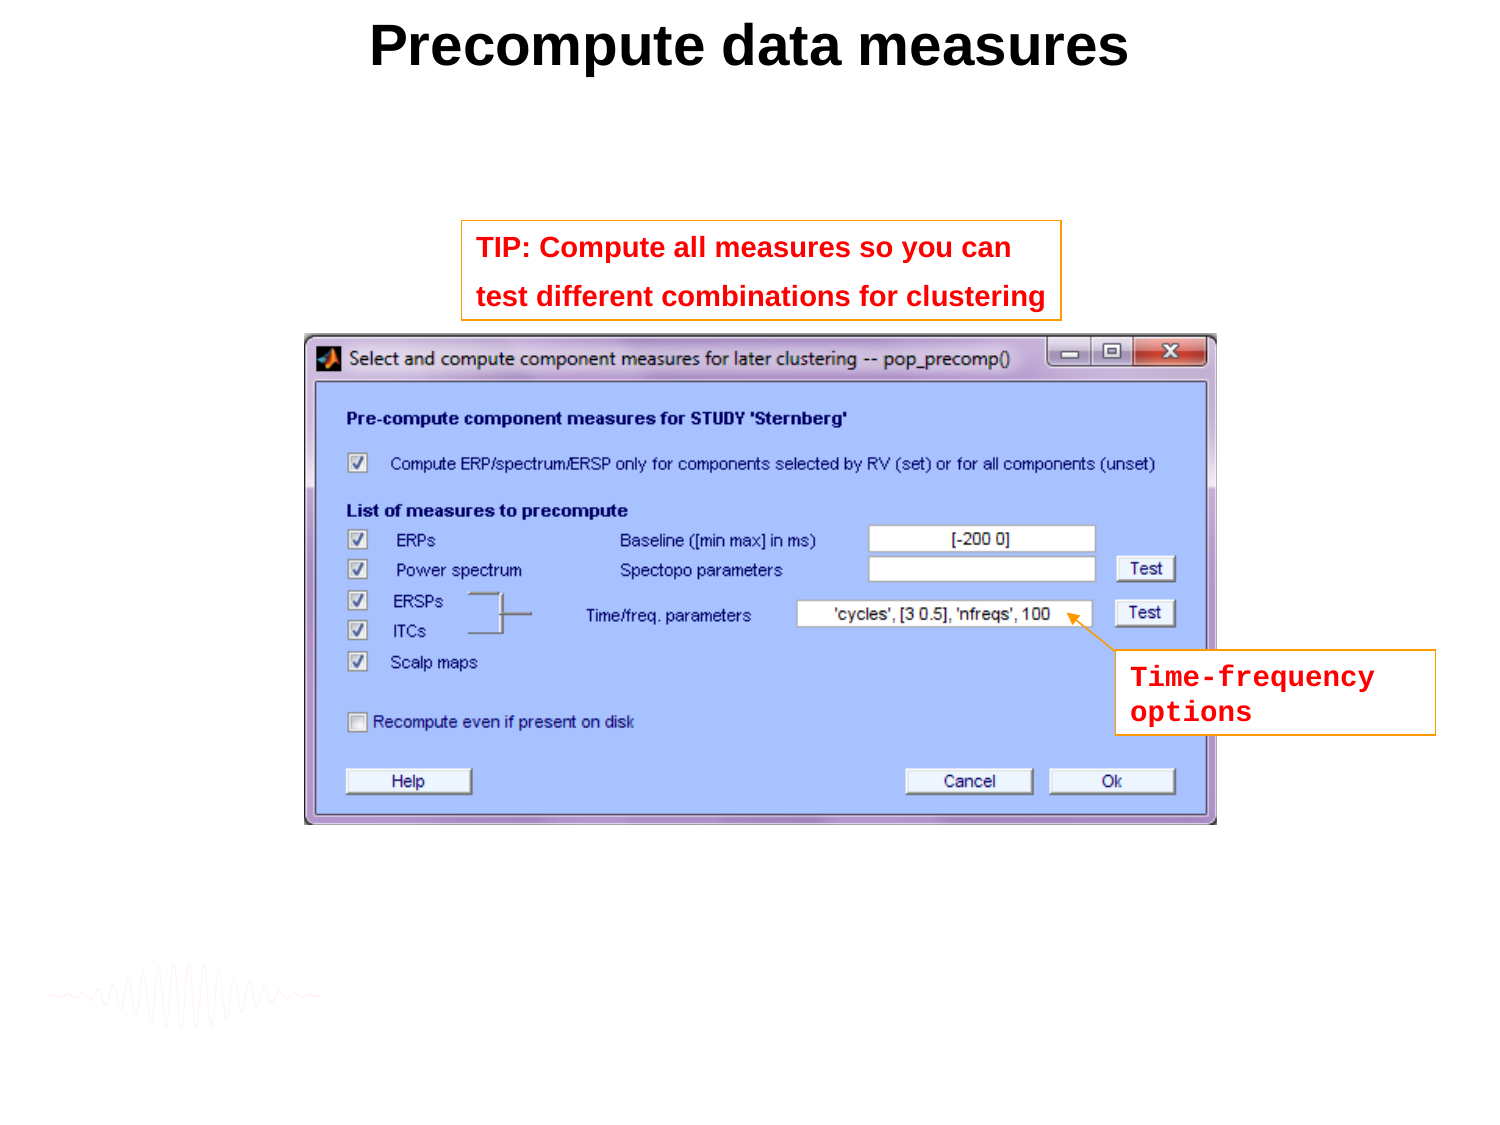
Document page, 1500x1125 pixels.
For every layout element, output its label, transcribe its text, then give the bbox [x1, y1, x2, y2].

title Precompute data measures [37, 0, 1463, 113]
text_box TIP: Compute all measures so you can test different combinations for clustering [461, 220, 1062, 320]
picture [303, 332, 1217, 826]
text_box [1066, 612, 1436, 737]
